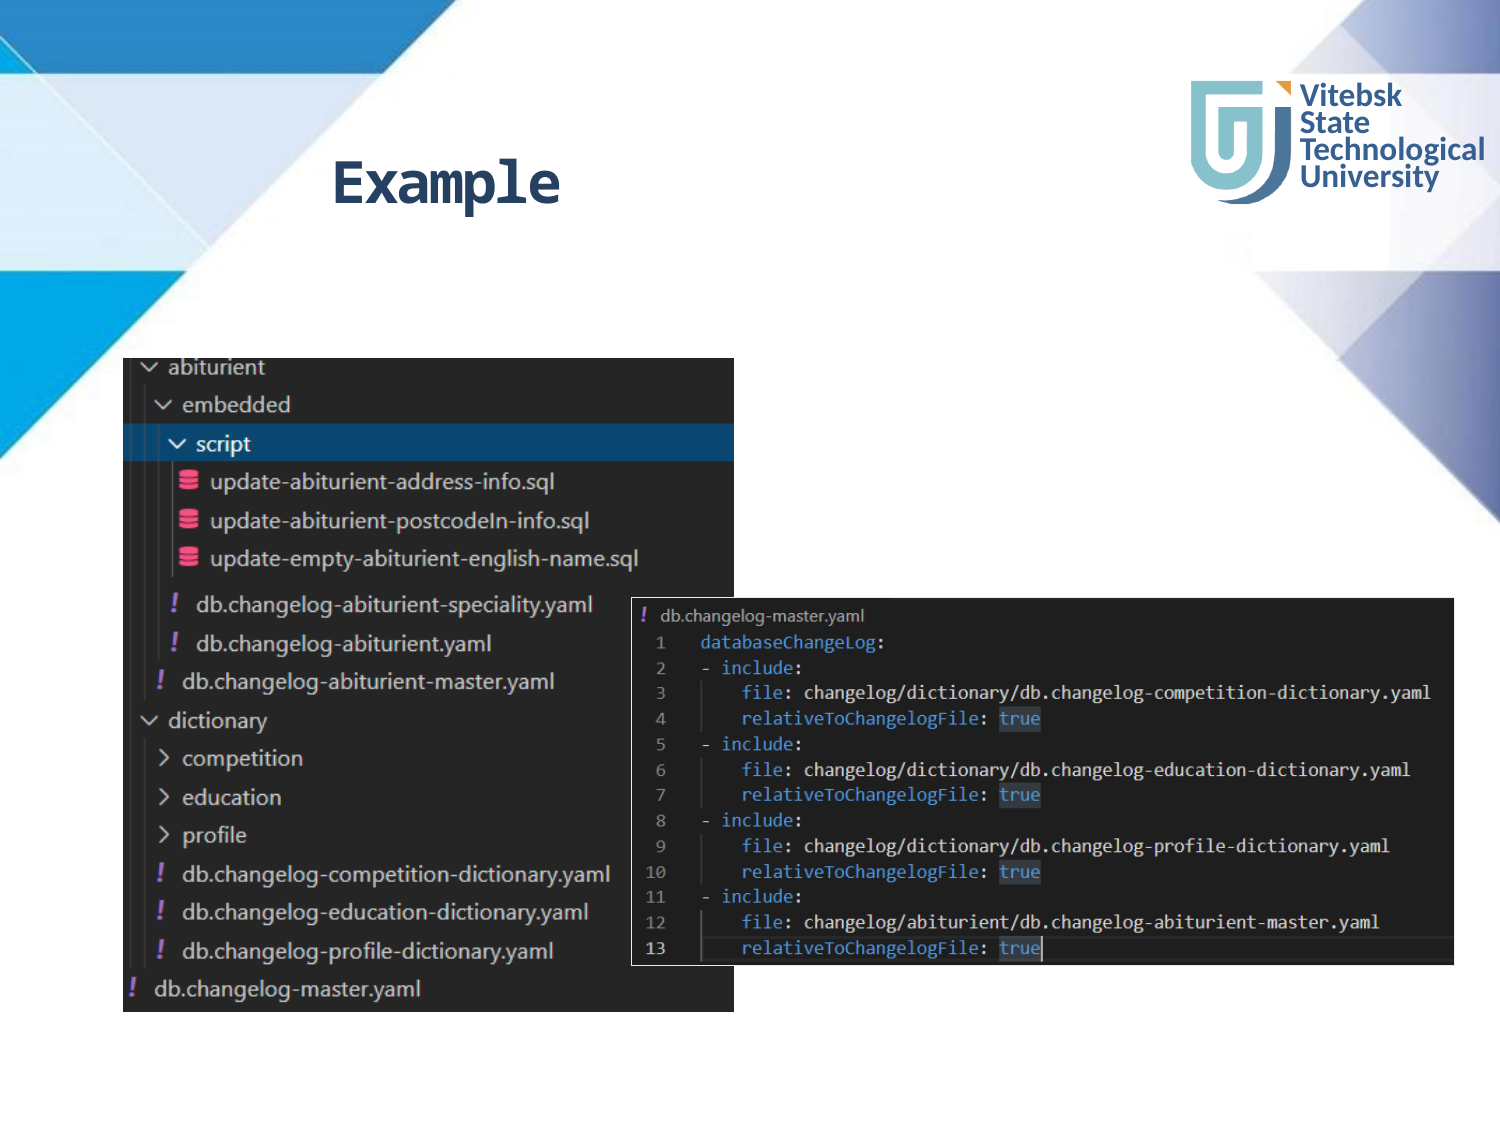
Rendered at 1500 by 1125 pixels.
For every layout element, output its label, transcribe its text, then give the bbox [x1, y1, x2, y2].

picture [0, 0, 1500, 1125]
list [631, 597, 1456, 966]
title Example [316, 105, 1176, 256]
